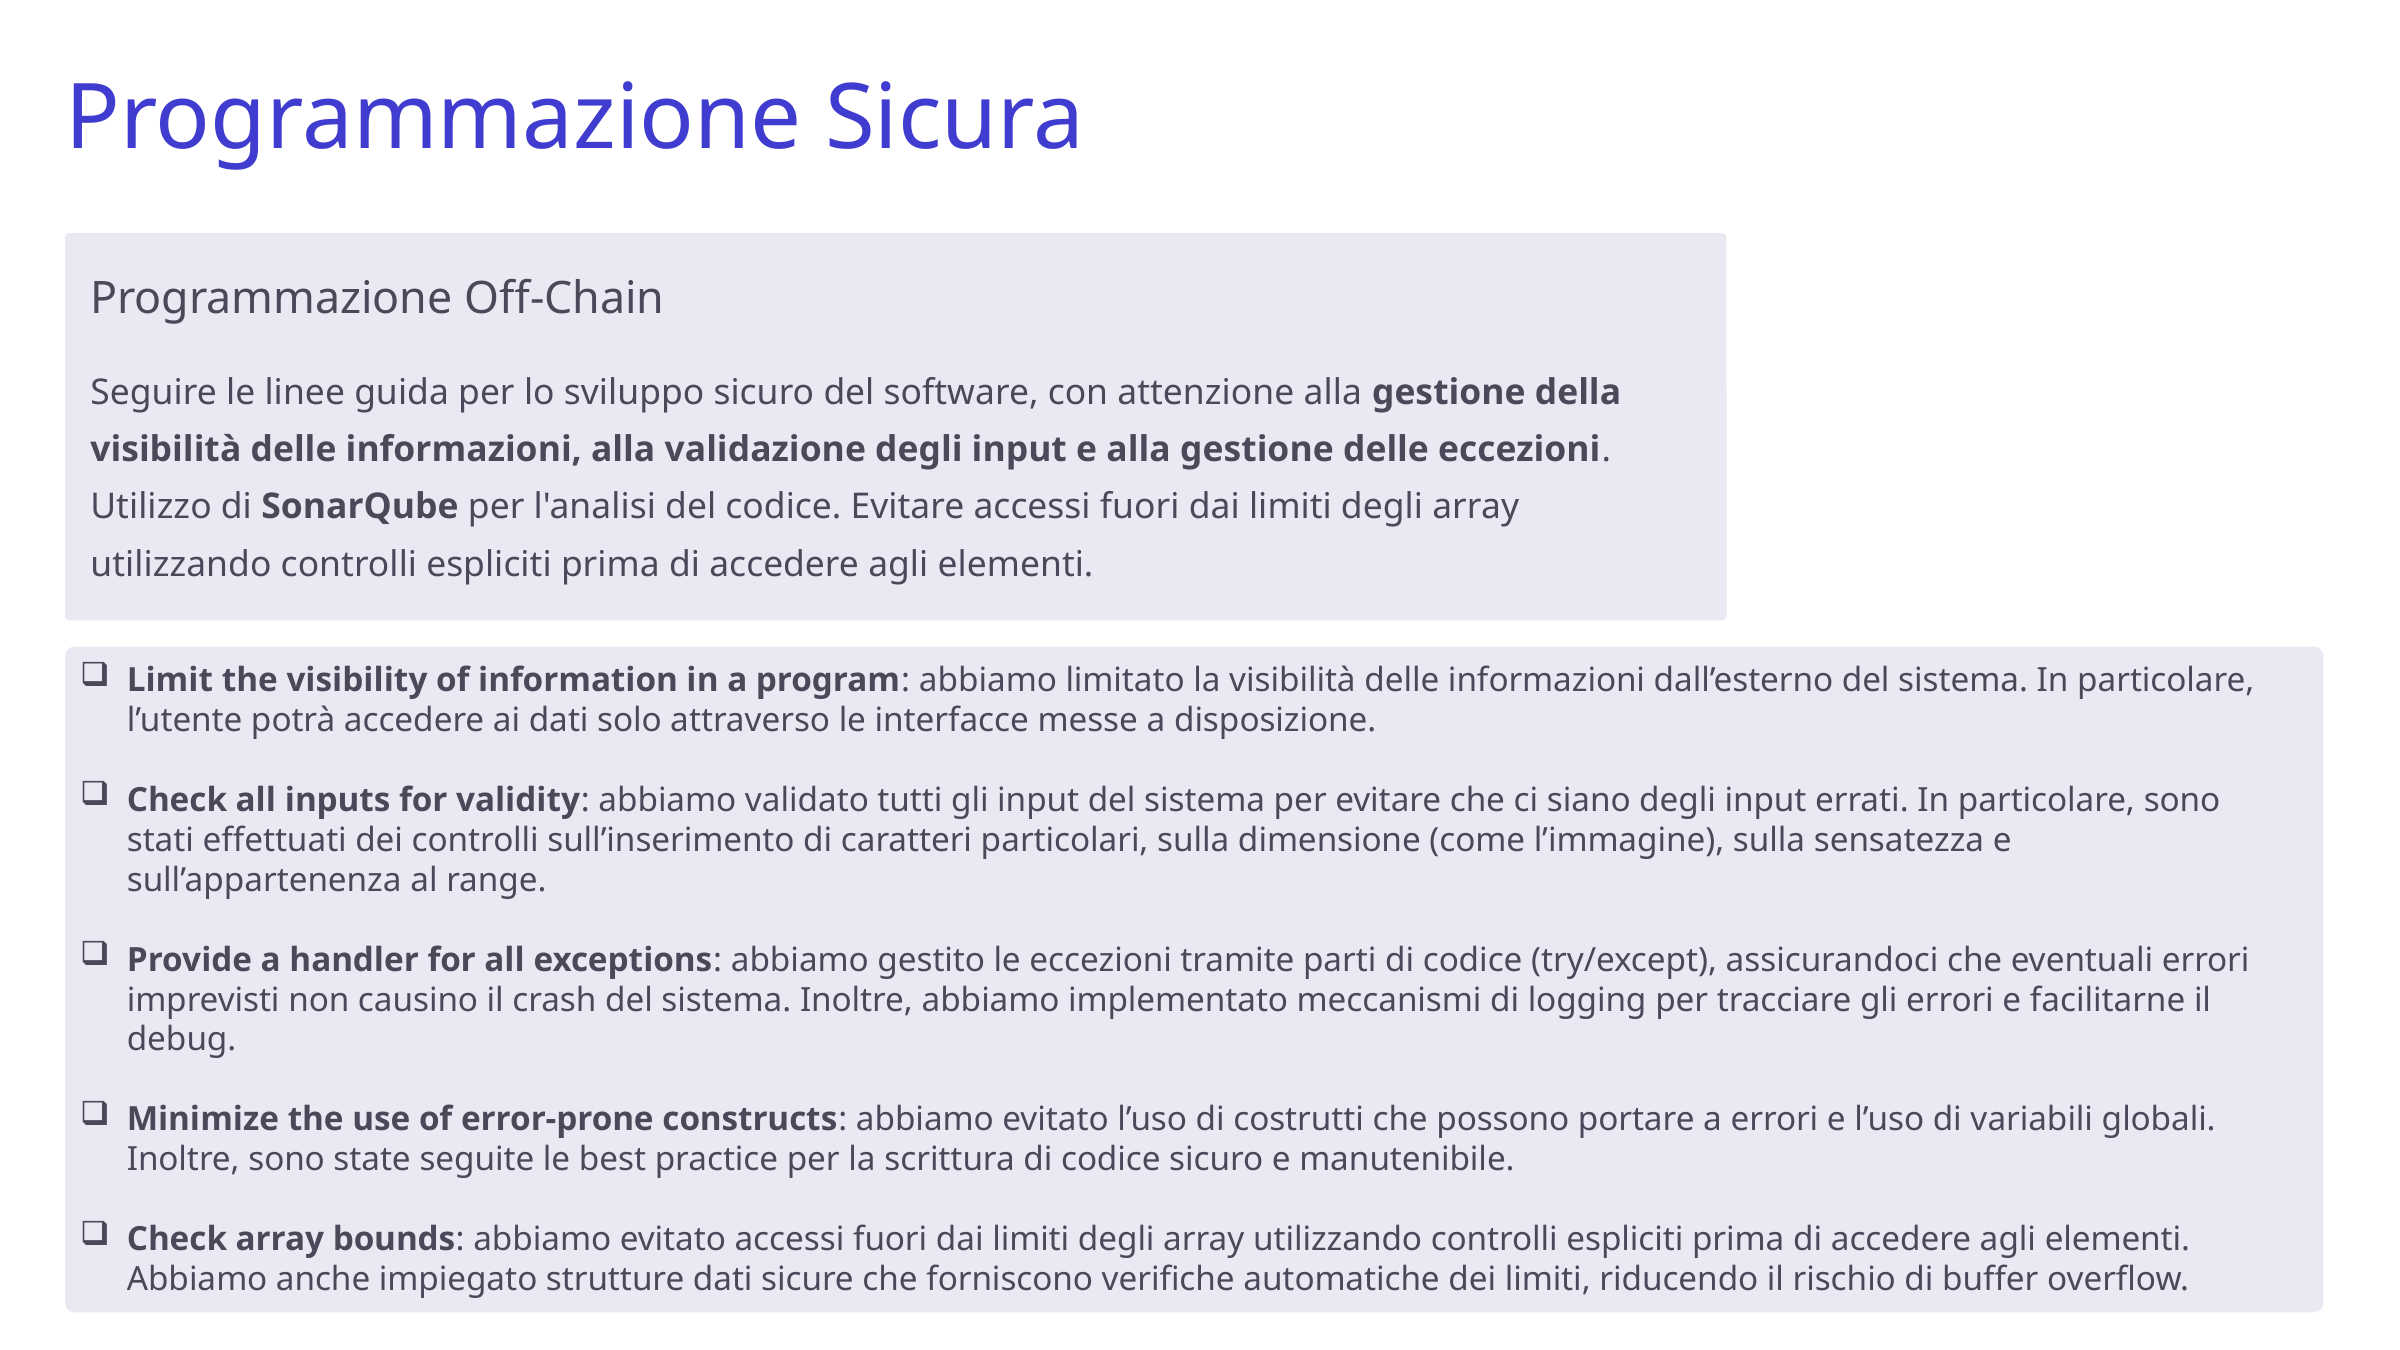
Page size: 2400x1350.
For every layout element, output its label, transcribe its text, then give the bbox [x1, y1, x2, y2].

text_box [65, 233, 1727, 621]
text_box Limit the visibility of information in a program: abbiamo limitato la visibilità delle informazioni dall’esterno del sistema. In particolare, l’utente potrà accedere ai dati solo attraverso le interfacce messe a disposizione. Check all inputs for validity: abbiamo validato tutti gli input del sistema per evitare che ci siano degli input errati. In particolare, sono stati effettuati dei controlli sull’inserimento di caratteri particolari, sulla dimensione (come l’immagine), sulla sensatezza e sull’appartenenza al range. Provide a handler for all exceptions: abbiamo gestito le eccezioni tramite parti di codice (try/except), assicurandoci che eventuali errori imprevisti non causino il crash del sistema. Inoltre, abbiamo implementato meccanismi di logging per tracciare gli errori e facilitarne il debug. Minimize the use of error-prone constructs: abbiamo evitato l’uso di costrutti che possono portare a errori e l’uso di variabili globali. Inoltre, sono state seguite le best practice per la scrittura di codice sicuro e manutenibile. Check array bounds: abbiamo evitato accessi fuori dai limiti degli array utilizzando controlli espliciti prima di accedere agli elementi. Abbiamo anche impiegato strutture dati sicure che forniscono verifiche automatiche dei limiti, riducendo il rischio di buffer overflow. [65, 650, 2299, 1305]
text_box Programmazione Off-Chain [90, 266, 752, 324]
text_box [65, 646, 2324, 1313]
text_box Programmazione Sicura [65, 53, 1200, 168]
text_box Seguire le linee guida per lo sviluppo sicuro del software, con attenzione alla gestione della visibilità delle informazioni, alla validazione degli input e alla gestione delle eccezioni. Utilizzo di SonarQube per l'analisi del codice. Evitare accessi fuori dai limiti degli array utilizzando controlli espliciti prima di accedere agli elementi. [90, 354, 1700, 600]
